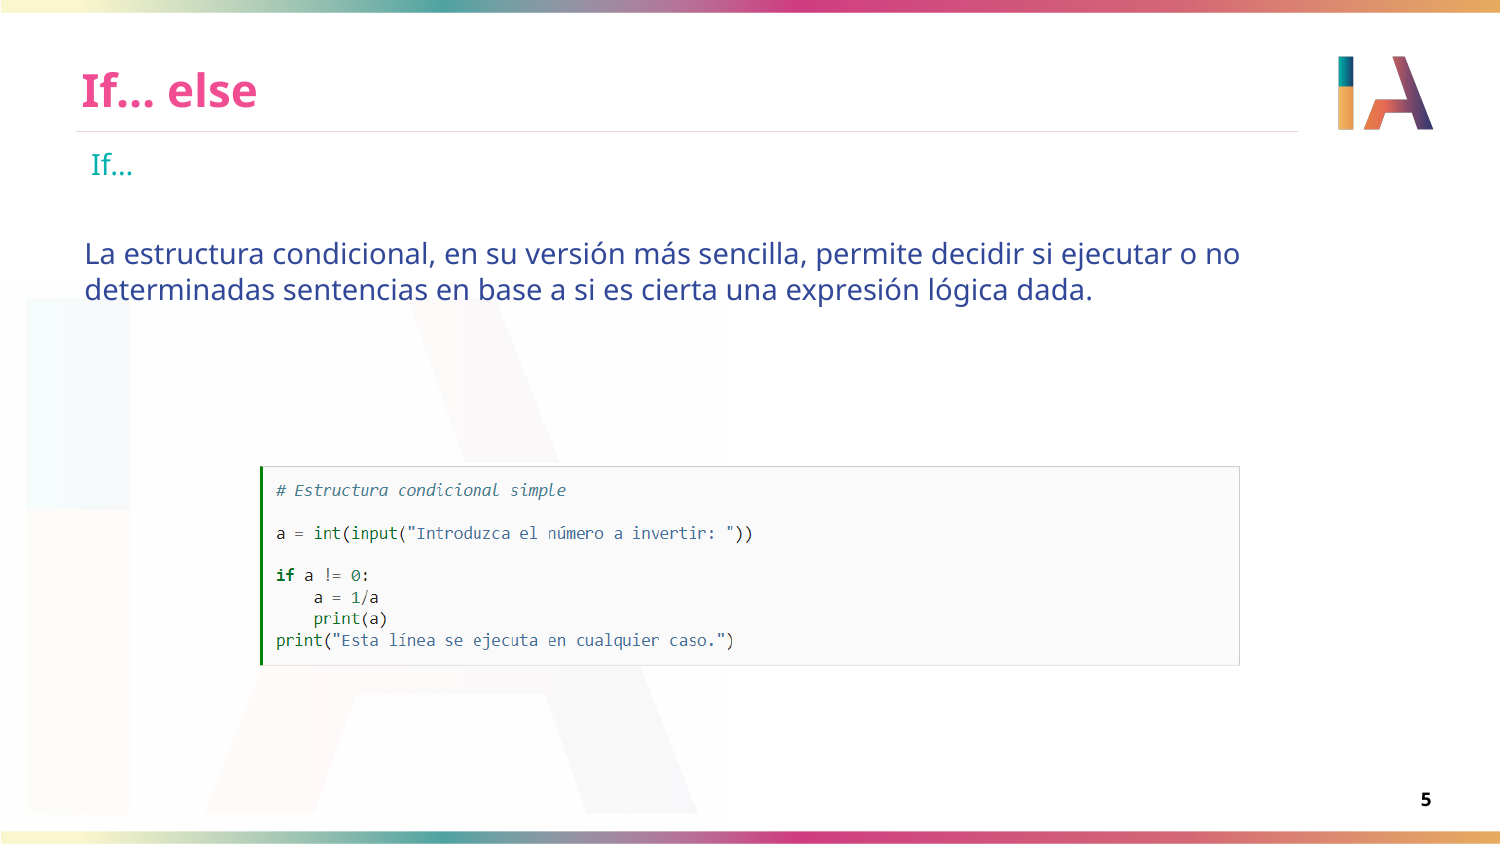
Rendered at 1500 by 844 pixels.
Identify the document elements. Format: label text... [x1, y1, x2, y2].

text_box If… [76, 139, 750, 197]
picture [0, 0, 1500, 13]
list If… else [76, 59, 1330, 116]
slide_number ‹#› [1414, 781, 1457, 829]
picture [1335, 54, 1437, 132]
text_box La estructura condicional, en su versión más sencilla, permite decidir si ejecutar o no determinadas sentencias en base a si es cierta una expresión lógica dada. [76, 227, 1358, 384]
picture [0, 280, 1500, 844]
